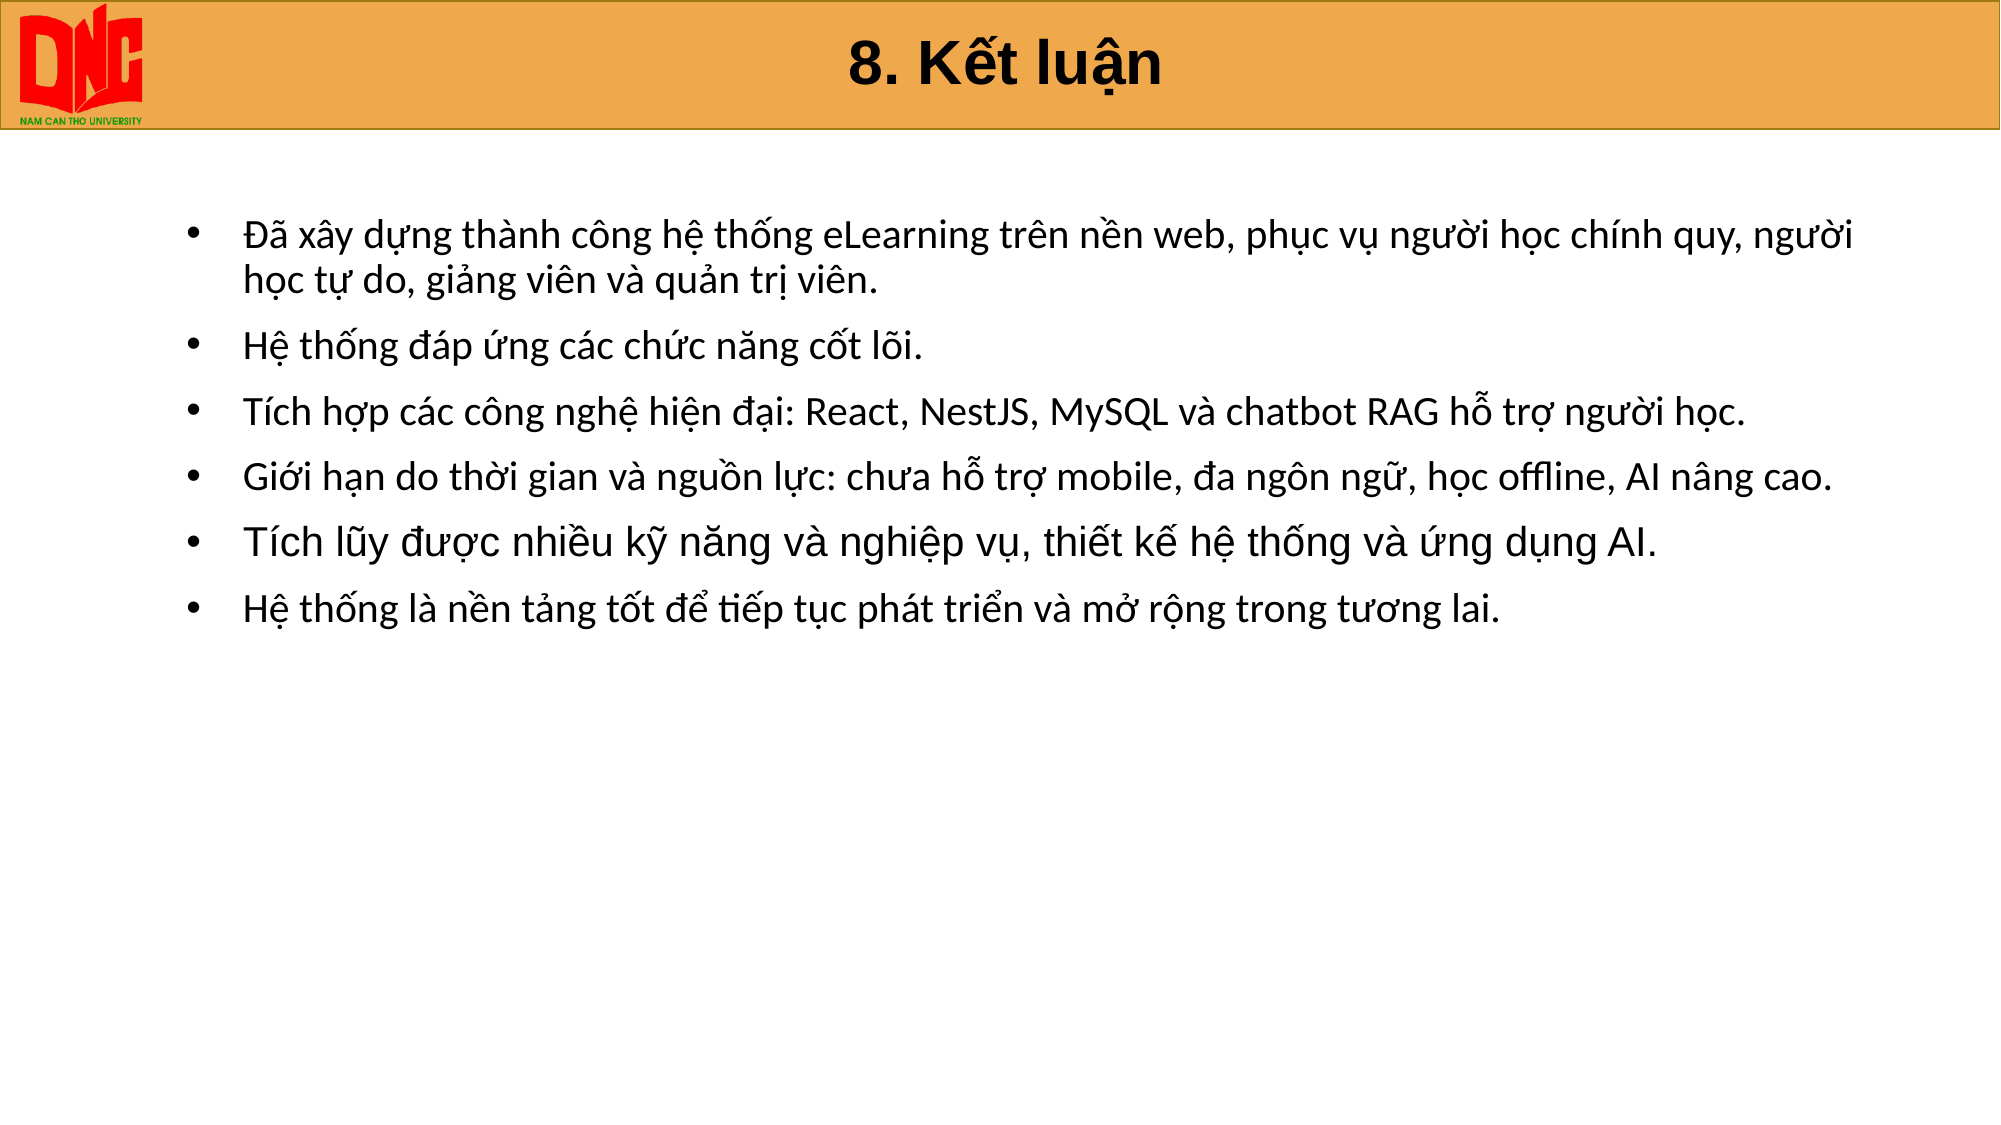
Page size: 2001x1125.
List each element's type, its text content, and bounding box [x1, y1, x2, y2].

list Đã xây dựng thành công hệ thống eLearning trên nền web, phục vụ người học chính quy, người học tự do, giảng viên và quản trị viên. Hệ thống đáp ứng các chức năng cốt lõi. Tích hợp các công nghệ hiện đại: React, NestJS, MySQL và chatbot RAG hỗ trợ người học. Giới hạn do thời gian và nguồn lực: chưa hỗ trợ mobile, đa ngôn ngữ, học offline, AI nâng cao. Tích lũy được nhiều kỹ năng và nghiệp vụ, thiết kế hệ thống và ứng dụng AI. Hệ thống là nền tảng tốt để tiếp tục phát triển và mở rộng trong tương lai. [113, 133, 1900, 1104]
title 8. Kết luận [144, 0, 1869, 129]
picture [18, 1, 143, 125]
text_box [0, 0, 2000, 130]
